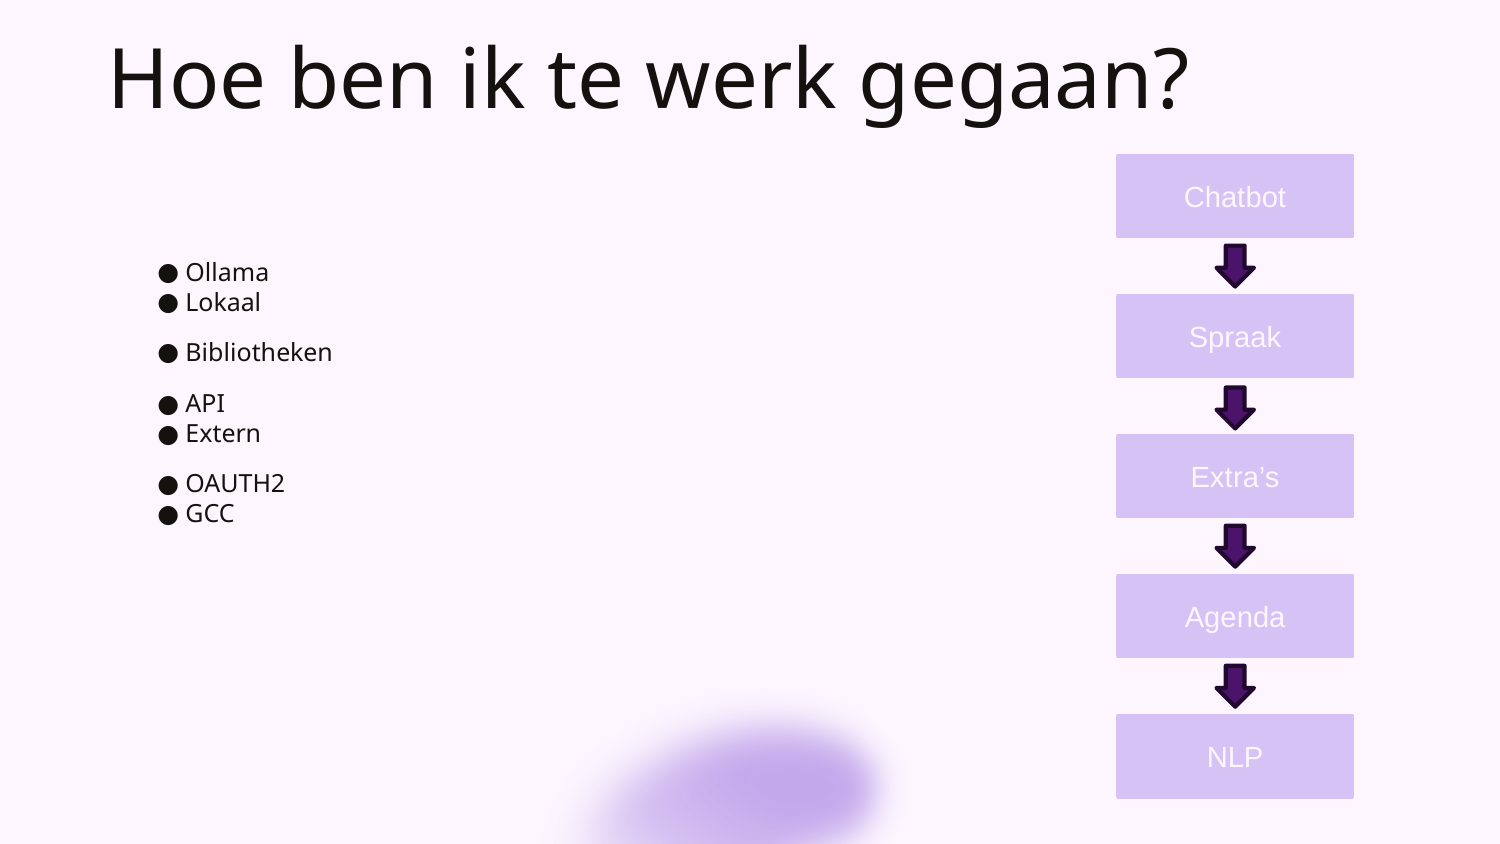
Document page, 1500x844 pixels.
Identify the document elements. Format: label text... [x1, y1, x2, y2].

text_box OAUTH2 GCC [142, 452, 775, 534]
text_box [1214, 243, 1256, 289]
title Hoe ben ik te werk gegaan? [92, 10, 1408, 166]
text_box Agenda [1116, 574, 1354, 658]
text_box [1214, 523, 1256, 569]
text_box Extra’s [1116, 434, 1354, 518]
text_box NLP [1116, 714, 1354, 799]
list API Extern [142, 378, 775, 452]
text_box Spraak [1116, 294, 1354, 378]
picture [445, 496, 1041, 844]
text_box Ollama Lokaal [142, 241, 775, 322]
text_box Bibliotheken [142, 322, 775, 378]
text_box [1214, 385, 1256, 431]
text_box Chatbot [1116, 154, 1354, 238]
text_box [1214, 663, 1256, 709]
